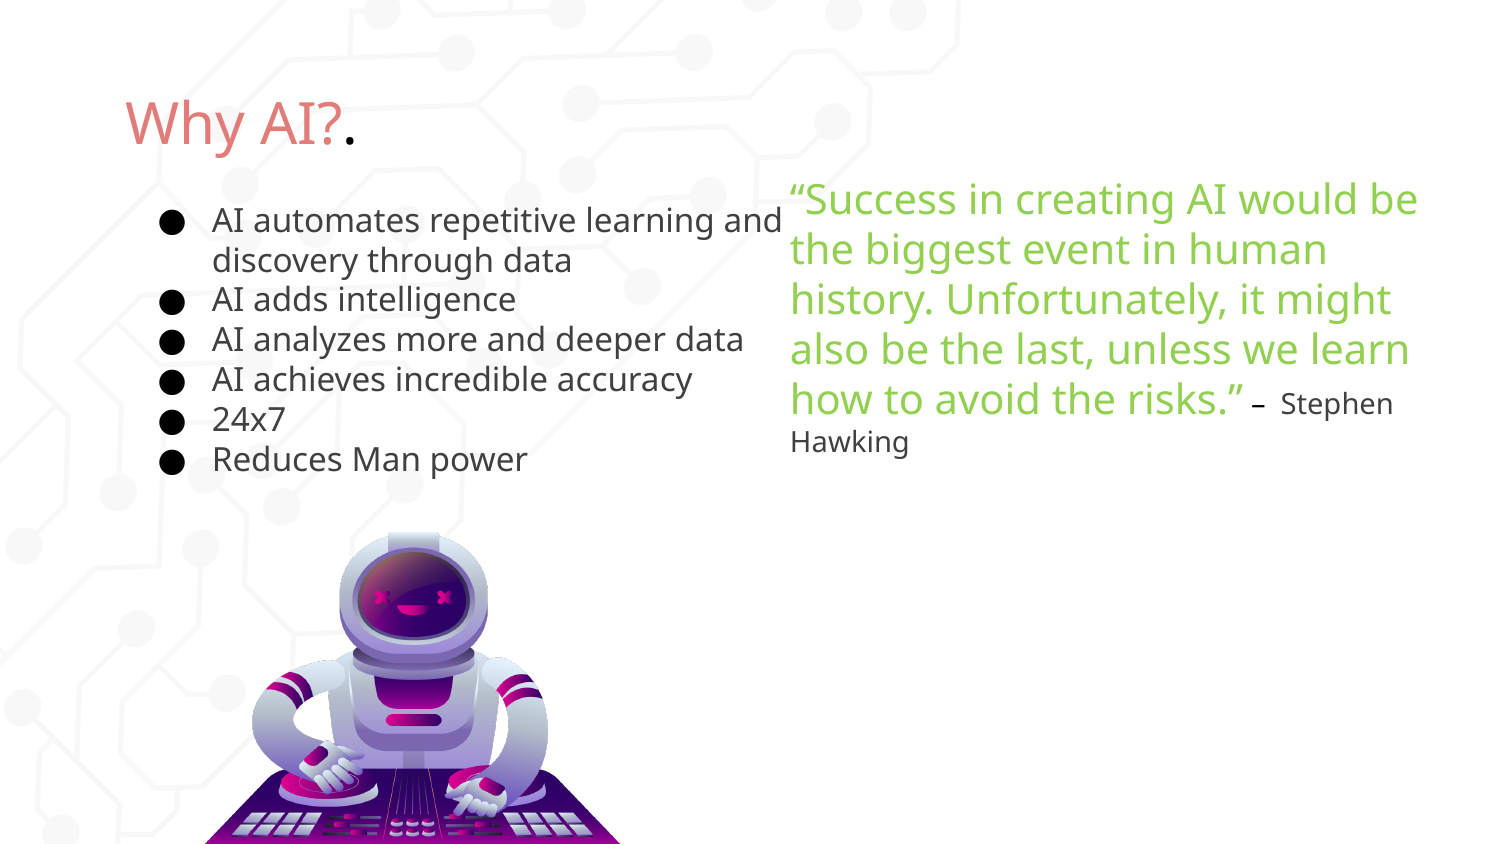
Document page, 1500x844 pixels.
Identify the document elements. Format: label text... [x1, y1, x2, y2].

list AI automates repetitive learning and discovery through data AI adds intelligence AI analyzes more and deeper data AI achieves incredible accuracy 24x7 Reduces Man power [121, 183, 889, 603]
title Why AI?. [110, 71, 889, 166]
picture [196, 499, 624, 844]
text_box “Success in creating AI would be the biggest event in human history. Unfortunately, it might also be the last, unless we learn how to avoid the risks.” – Stephen Hawking [775, 165, 1467, 466]
